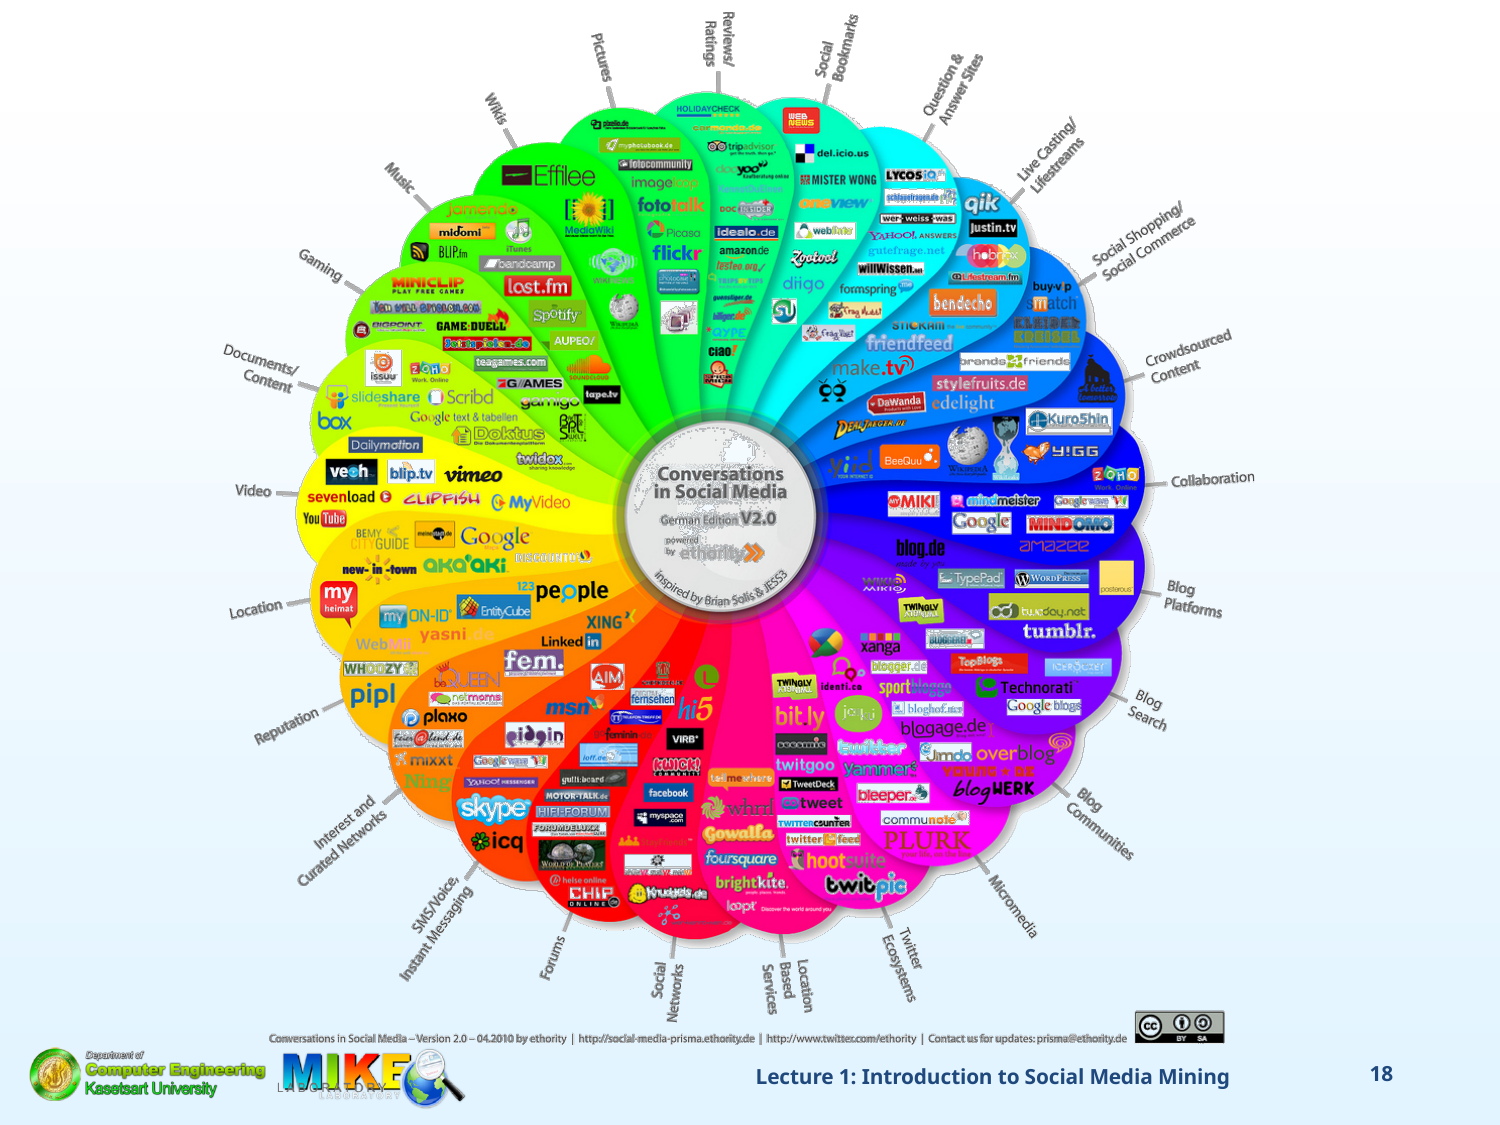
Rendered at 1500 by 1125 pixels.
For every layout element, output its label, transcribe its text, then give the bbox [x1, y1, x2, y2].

footer Lecture 1: Introduction to Social Media Mining [753, 1065, 1243, 1125]
text_box [29, 1047, 266, 1101]
slide_number 13 [1365, 1065, 1401, 1125]
text_box [223, 12, 1255, 1045]
picture [0, 0, 1500, 1125]
text_box [277, 1047, 467, 1110]
